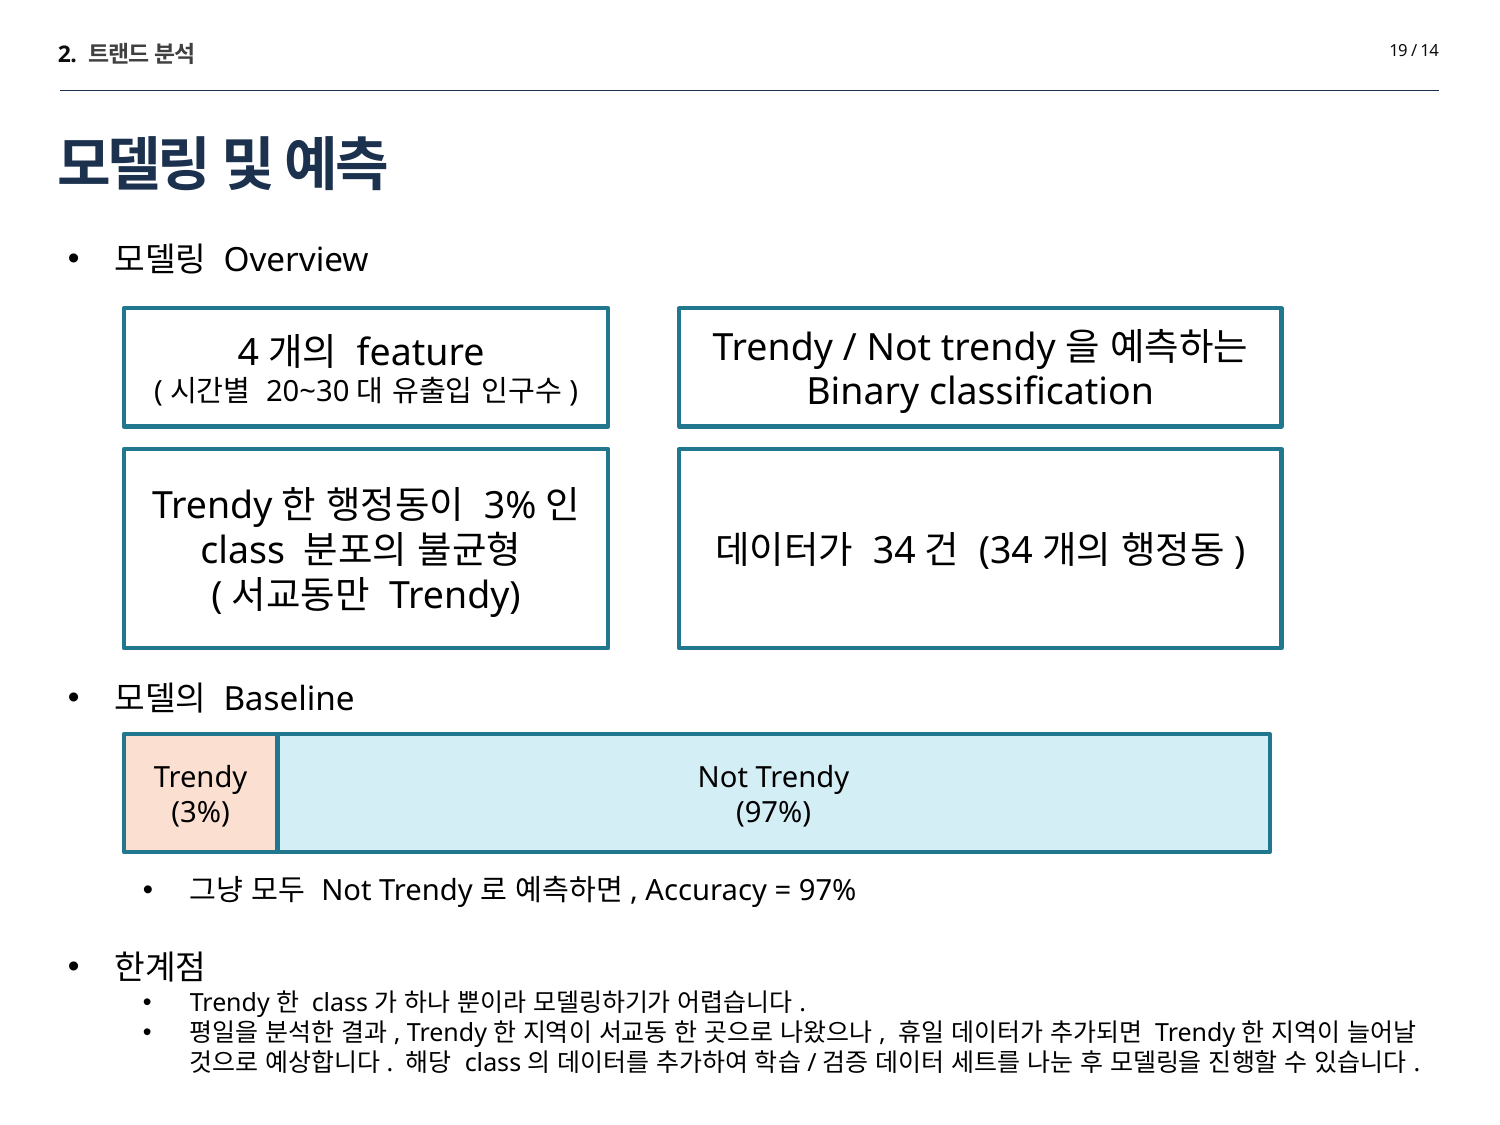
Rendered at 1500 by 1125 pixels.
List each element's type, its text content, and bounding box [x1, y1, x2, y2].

text_box 19 / 14 [1193, 32, 1454, 70]
text_box 모델링 Overview 모델의 Baseline 그냥 모두 Not Trendy로 예측하면, Accuracy = 97% 한계점 Trendy한 class가 하나 뿐이라 모델링하기가 어렵습니다. 평일을 분석한 결과, Trendy한 지역이 서교동 한 곳으로 나왔으나, 휴일 데이터가 추가되면 Trendy한 지역이 늘어날 것으로 예상합니다. 해당 class의 데이터를 추가하여 학습/검증 데이터 세트를 나눈 후 모델링을 진행할 수 있습니다. [53, 230, 1495, 1084]
text_box Trendy한 행정동이 3%인 class 분포의 불균형 (서교동만 Trendy) [122, 447, 610, 650]
title 모델링 및 예측 [42, 114, 1190, 211]
text_box Trendy / Not trendy을 예측하는 Binary classification [677, 306, 1284, 429]
text_box Not Trendy (97%) [275, 732, 1272, 854]
text_box Trendy (3%) [122, 732, 275, 854]
text_box 데이터가 34건 (34개의 행정동) [677, 447, 1284, 650]
text_box 4개의 feature (시간별 20~30대 유출입 인구수) [122, 306, 610, 429]
text_box 2. 트랜드 분석 [43, 32, 668, 75]
